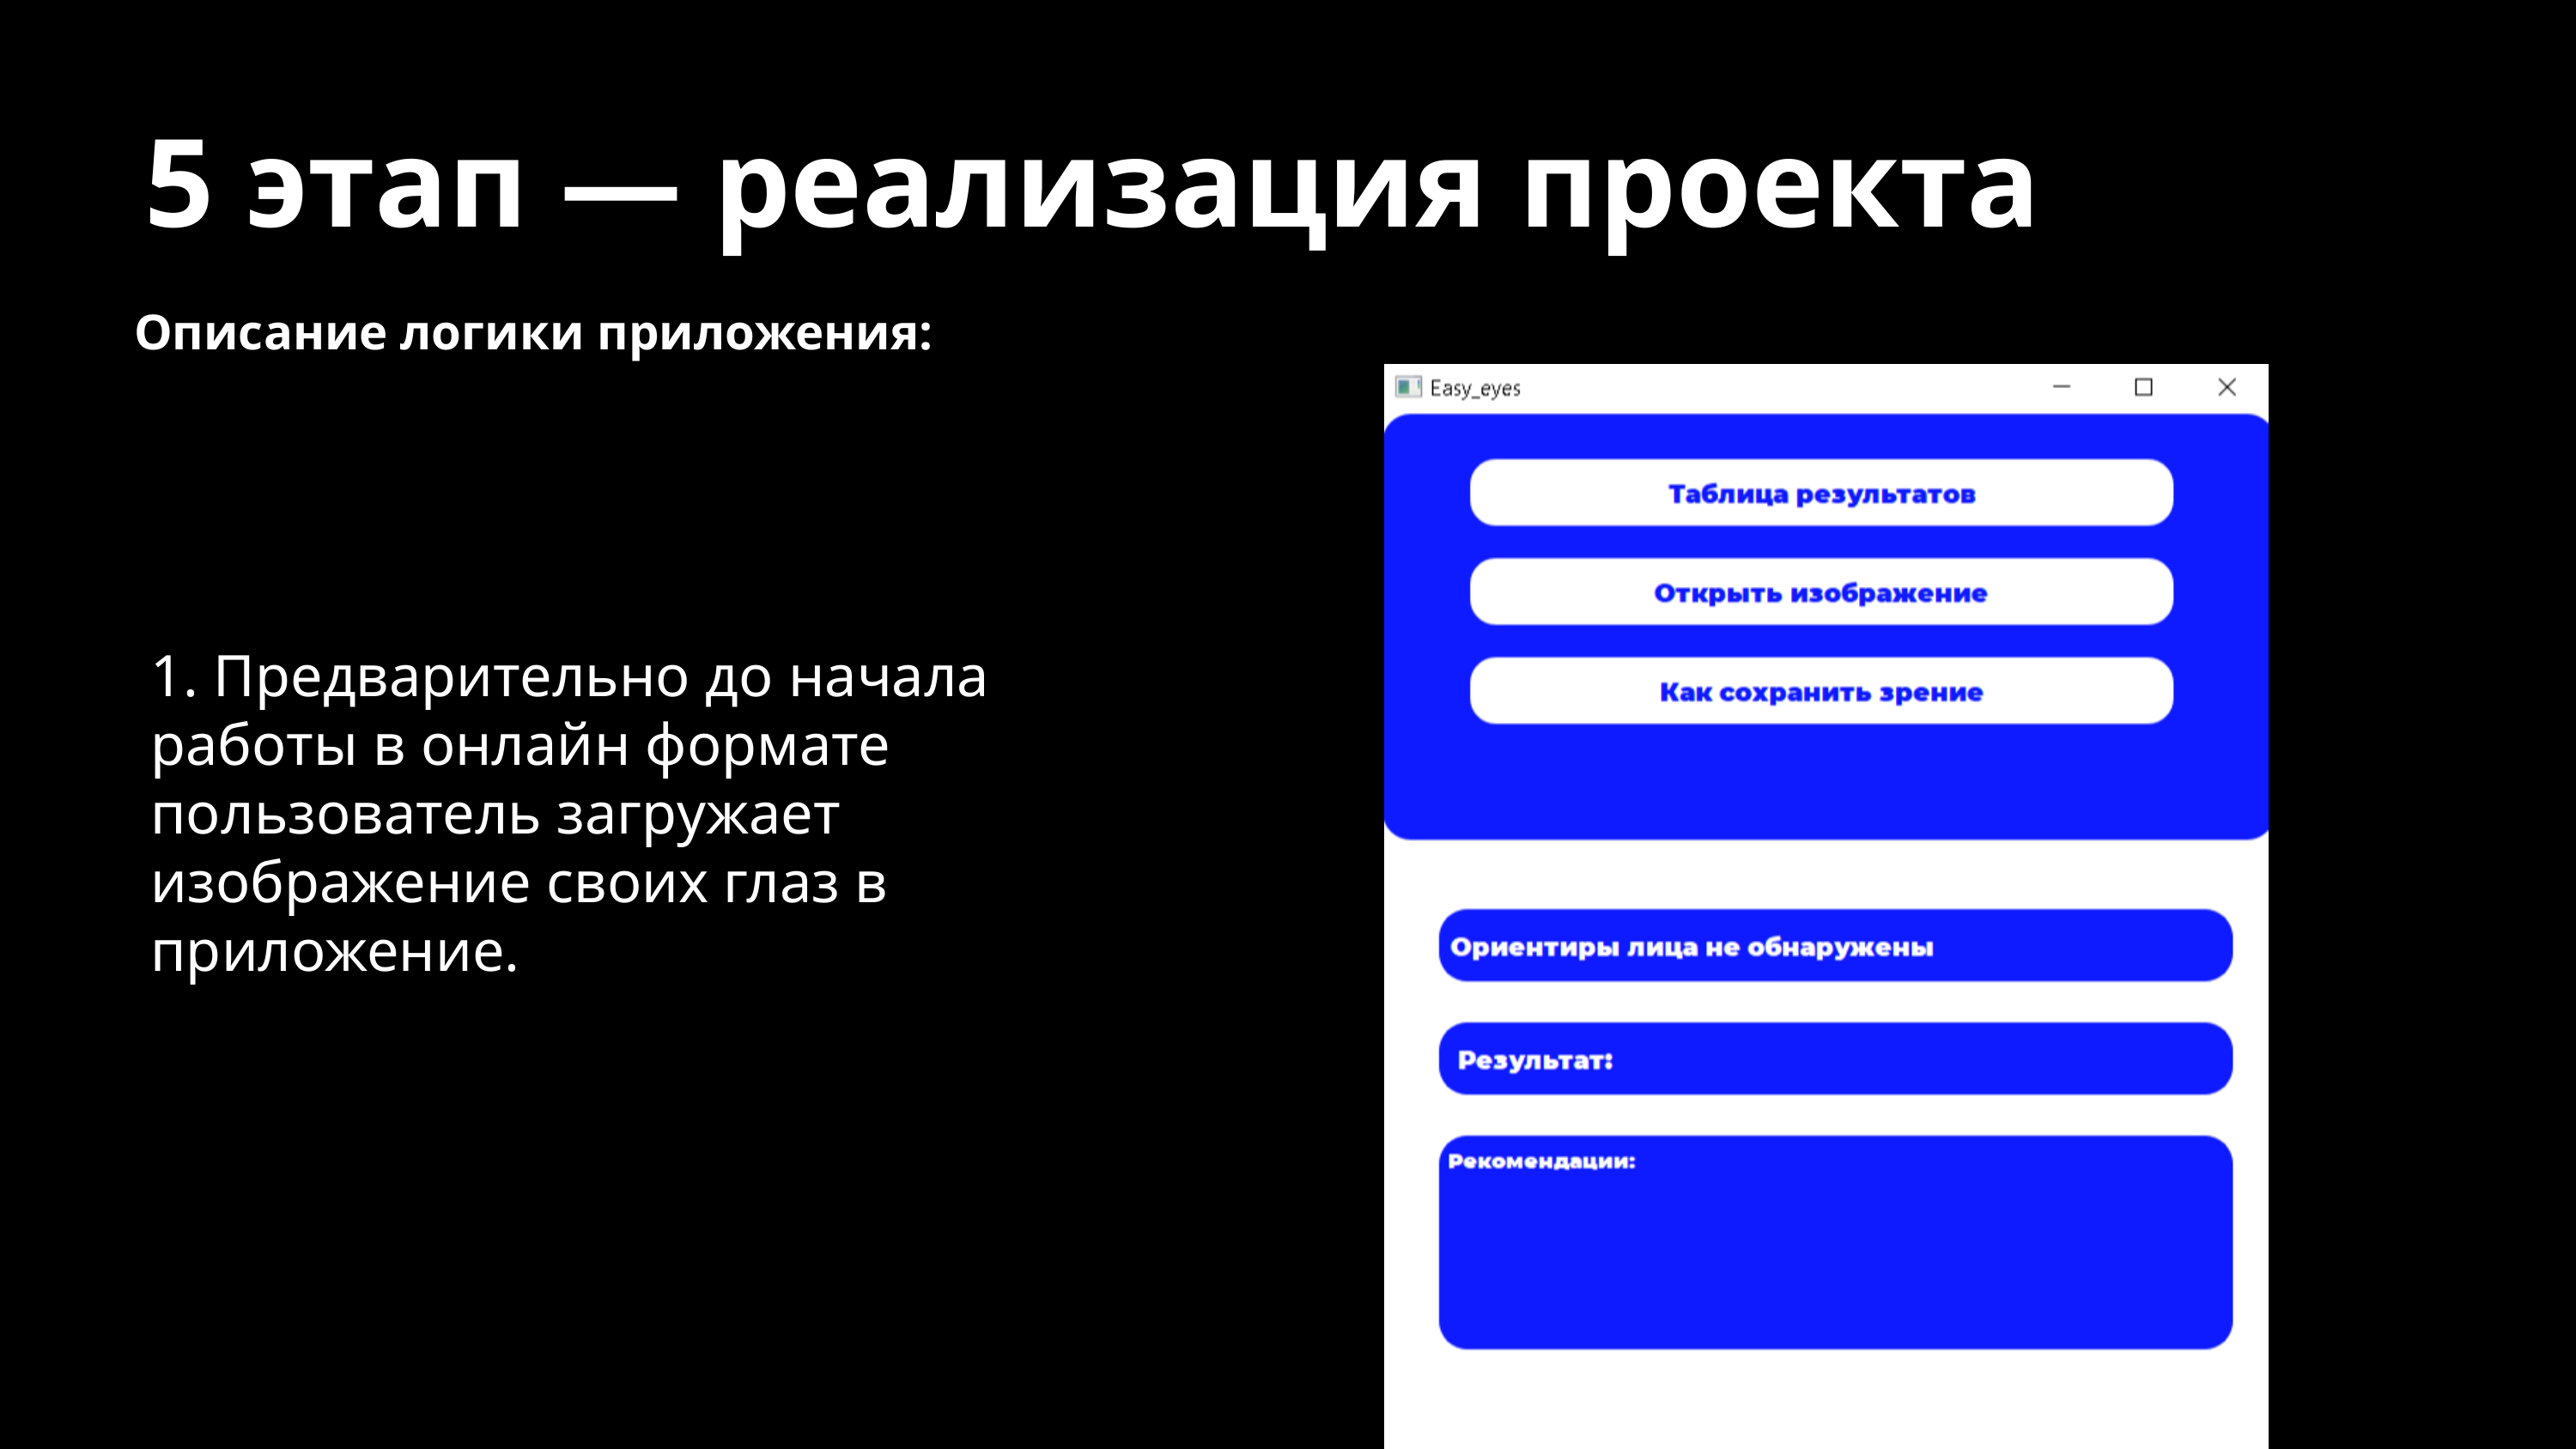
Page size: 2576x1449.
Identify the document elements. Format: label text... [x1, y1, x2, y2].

text_box Описание логики приложения: [121, 265, 983, 373]
text_box 5 этап — реализация проекта [144, 92, 2456, 252]
picture [1383, 364, 2269, 1449]
text_box 1. Предварительно до начала работы в онлайн формате пользователь загружает изображение своих глаз в приложение. [64, 626, 1082, 996]
